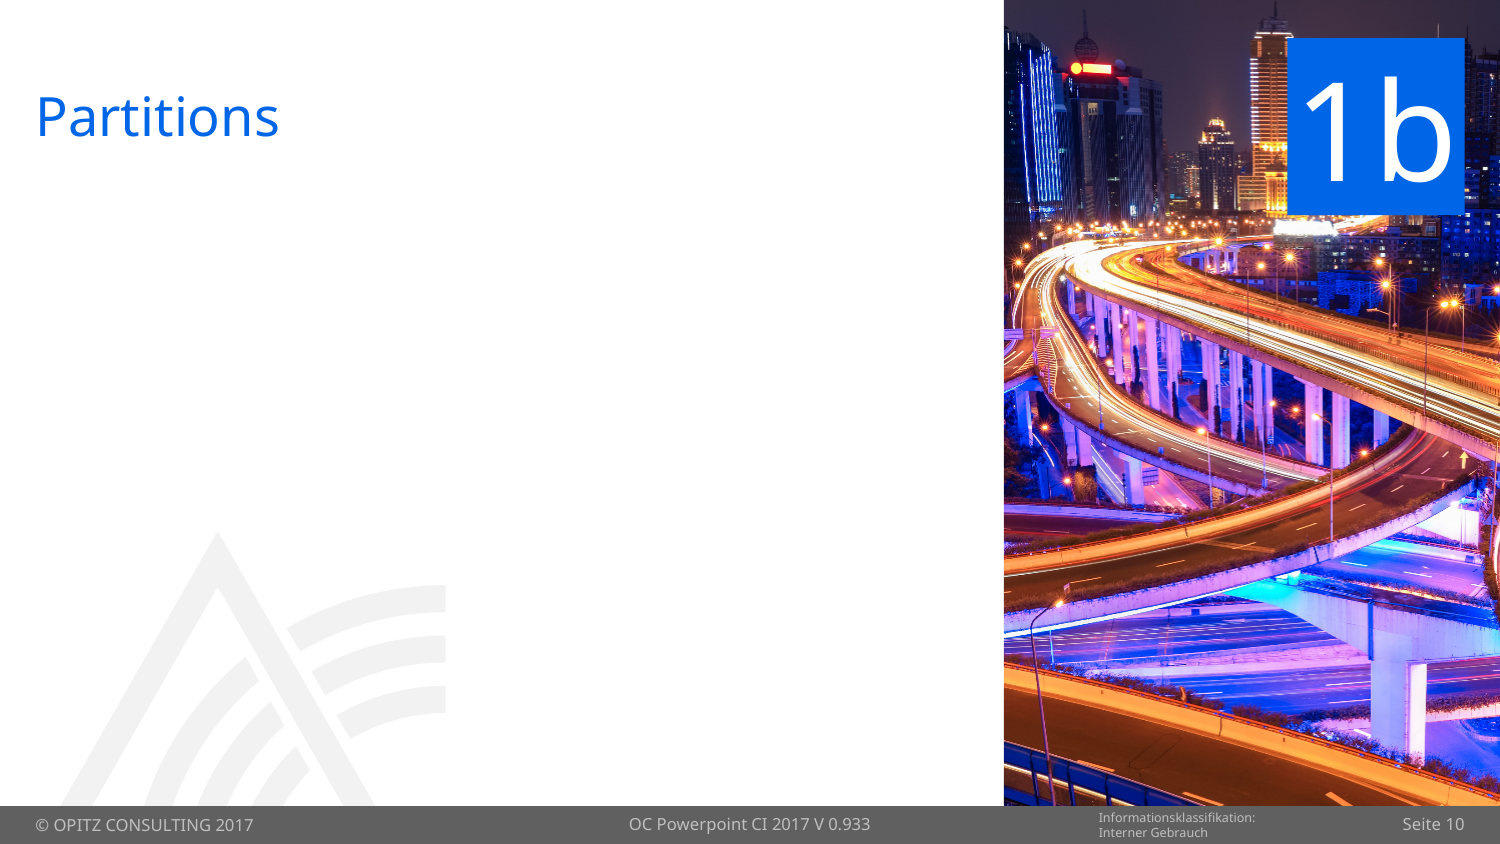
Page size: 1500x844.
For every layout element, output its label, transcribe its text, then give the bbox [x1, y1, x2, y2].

title Partitions [35, 14, 969, 148]
footer OC Powerpoint CI 2017 V 0.933 [496, 806, 1004, 844]
picture [1003, 0, 1500, 806]
list 1b [1287, 38, 1465, 216]
